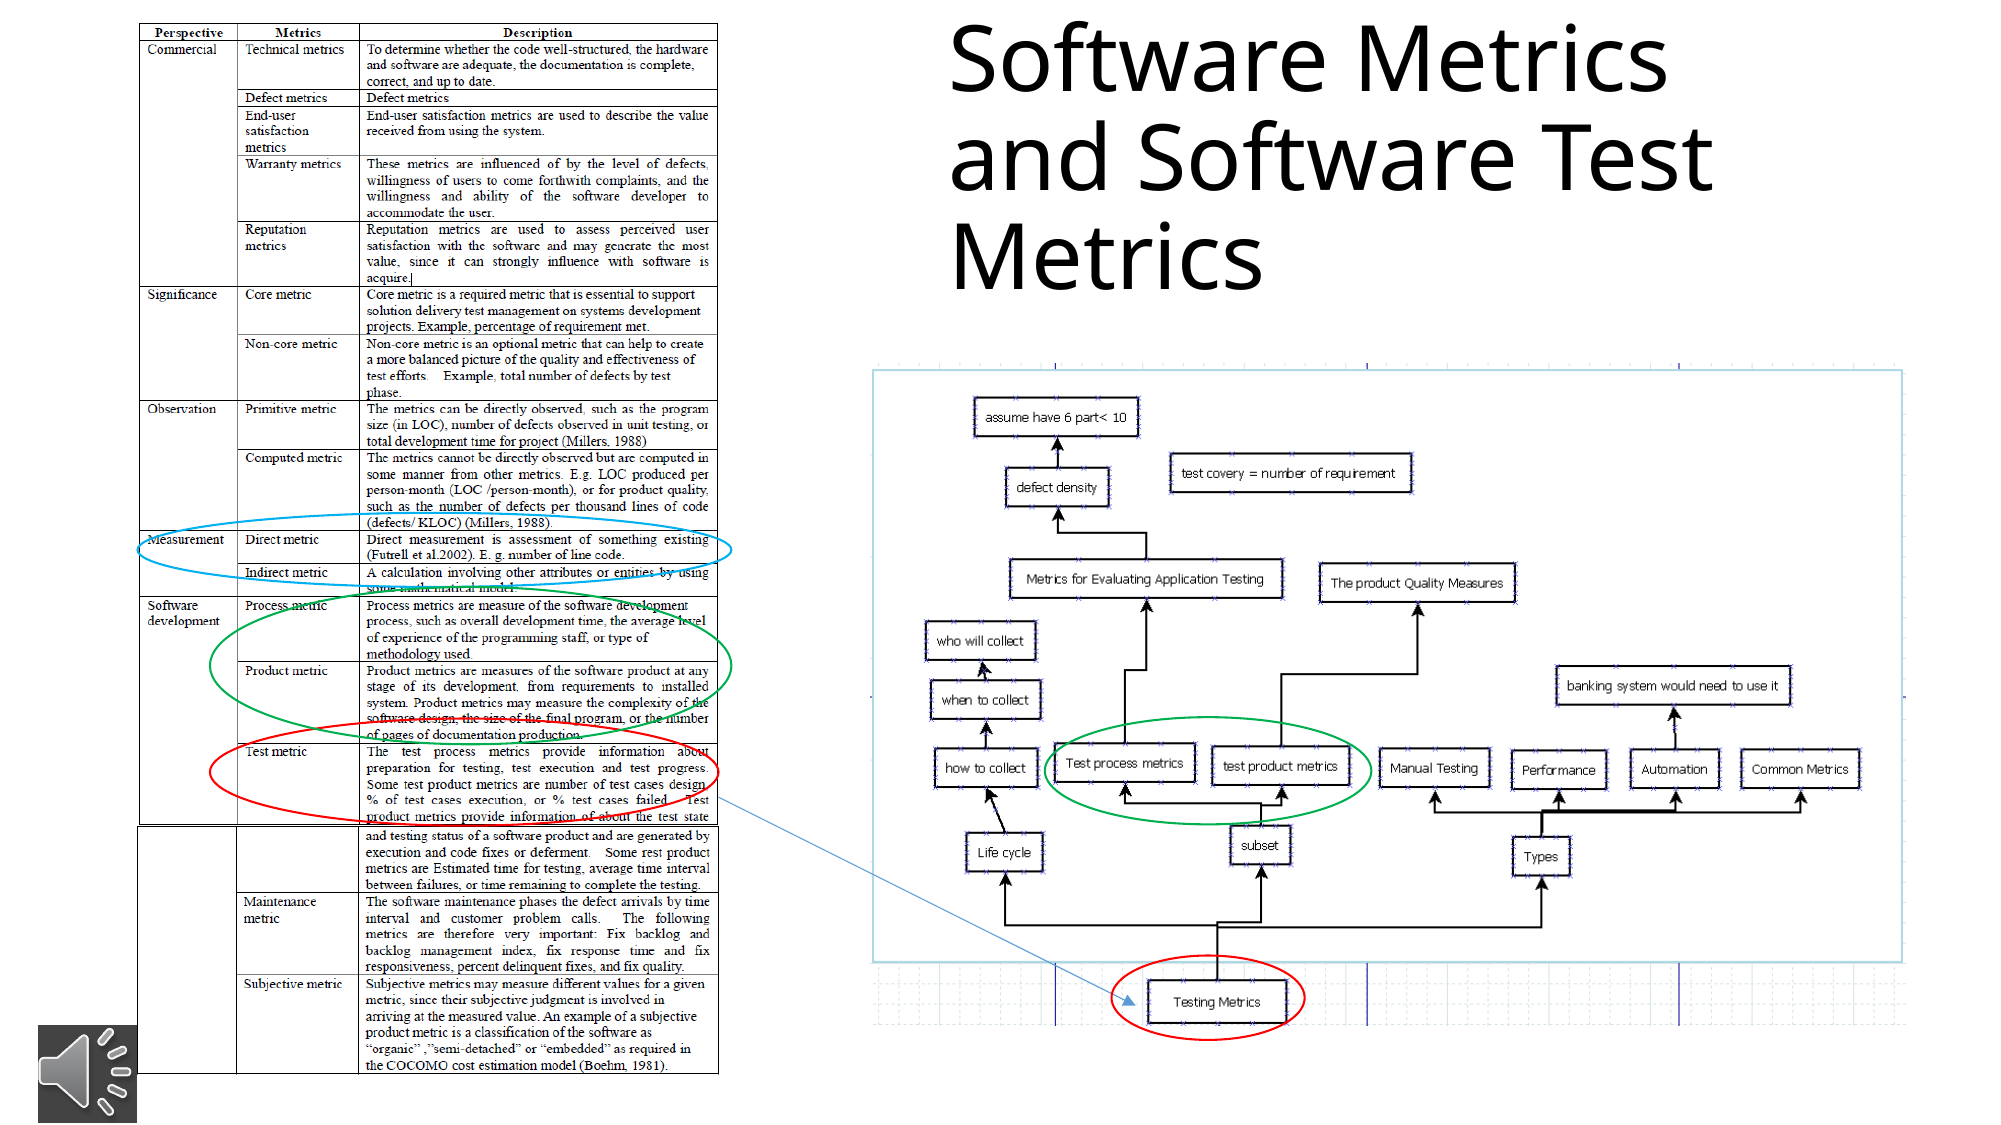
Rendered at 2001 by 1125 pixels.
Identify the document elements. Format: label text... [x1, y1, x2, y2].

text_box [1134, 1026, 1283, 1041]
title Software Metrics and Software Test Metrics [933, 51, 1834, 270]
picture [870, 363, 1906, 1026]
text_box [719, 640, 733, 691]
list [137, 22, 719, 825]
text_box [718, 797, 1136, 1006]
picture [37, 825, 720, 1125]
text_box [719, 538, 733, 562]
